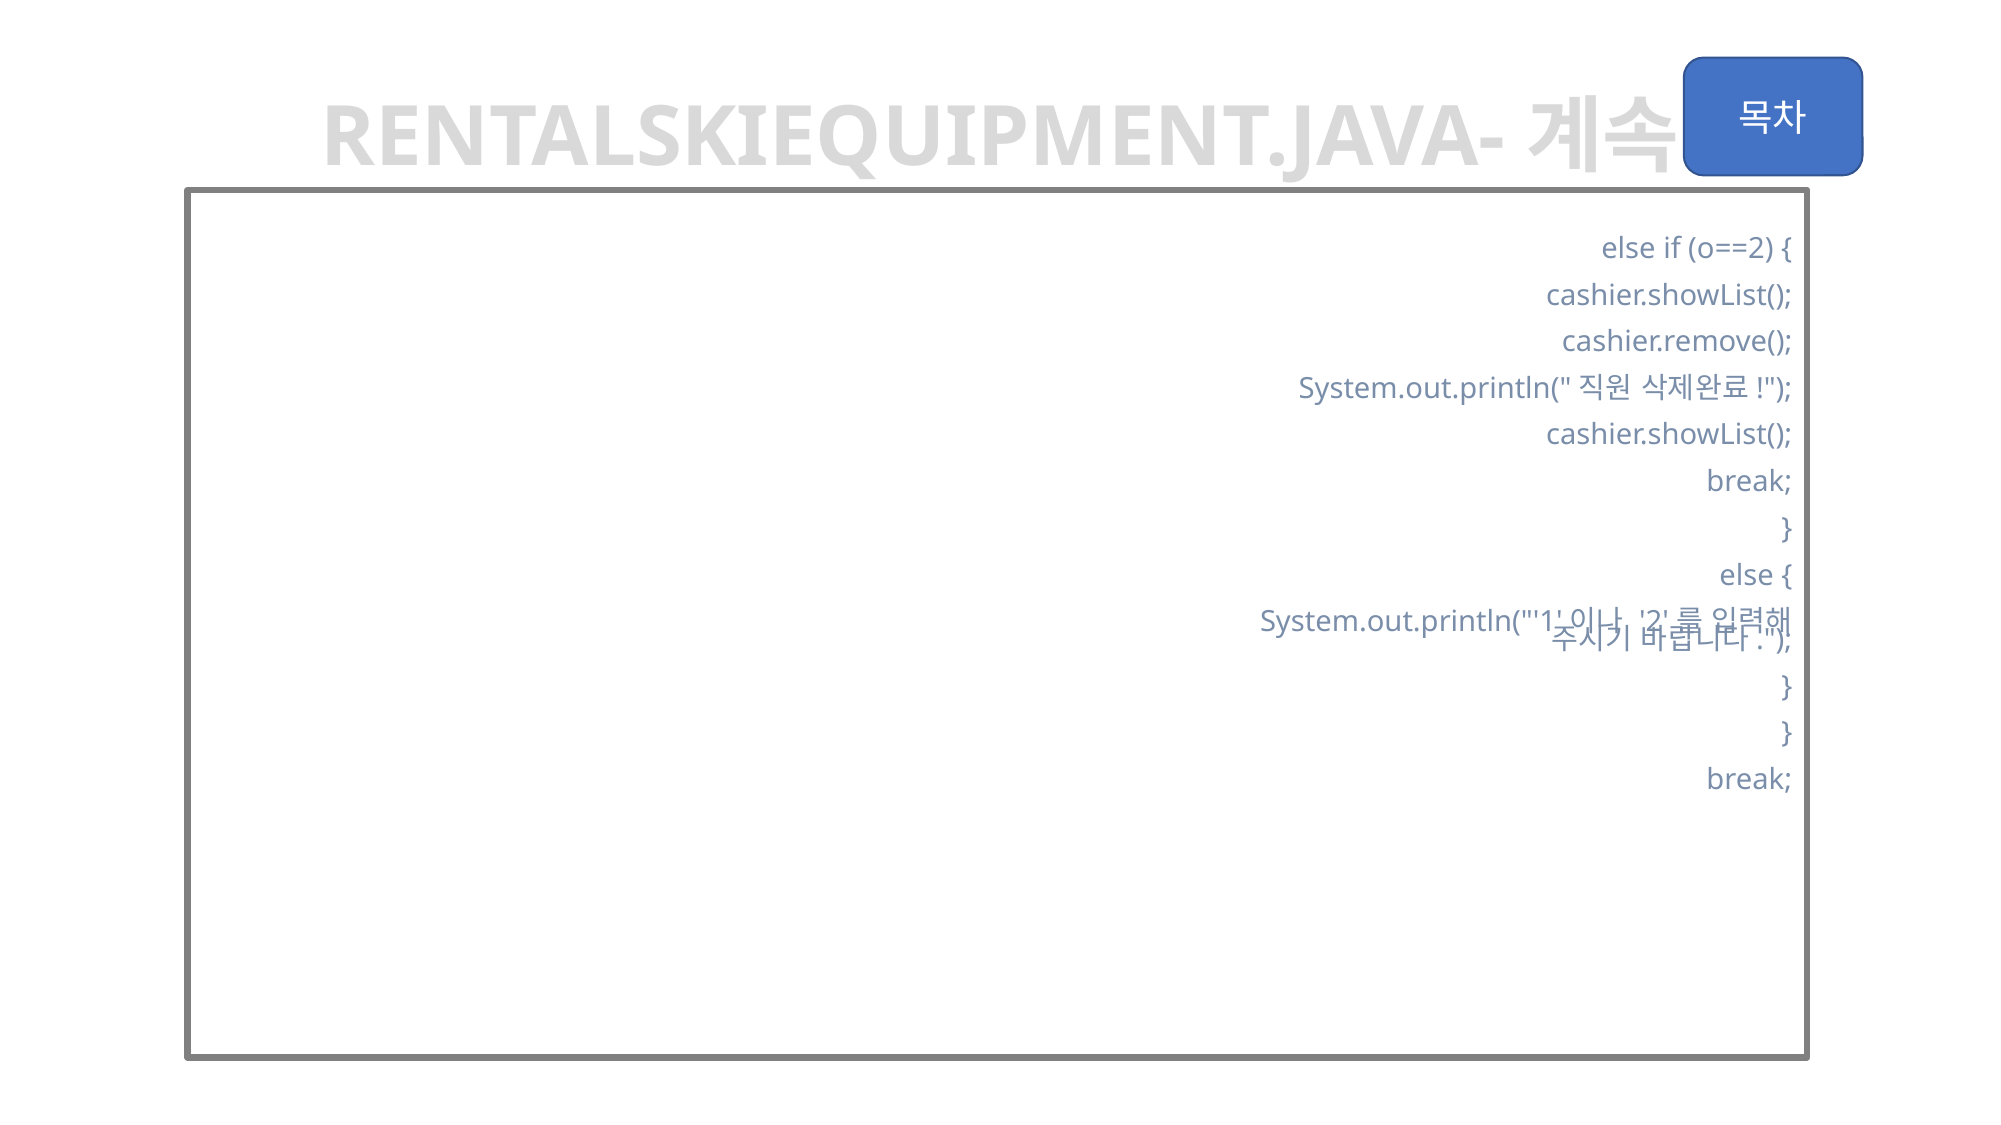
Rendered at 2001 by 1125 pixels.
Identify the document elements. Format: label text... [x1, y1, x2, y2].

title rentalskiequipment.java-계속 [186, 62, 1813, 190]
list else if (o==2) { cashier.showList(); cashier.remove(); System.out.println("직원 삭제완료!"); cashier.showList(); break; } else { System.out.println("'1'이나 '2'를 입력해 주시기 바랍니다."); } } break; [187, 189, 1808, 1058]
